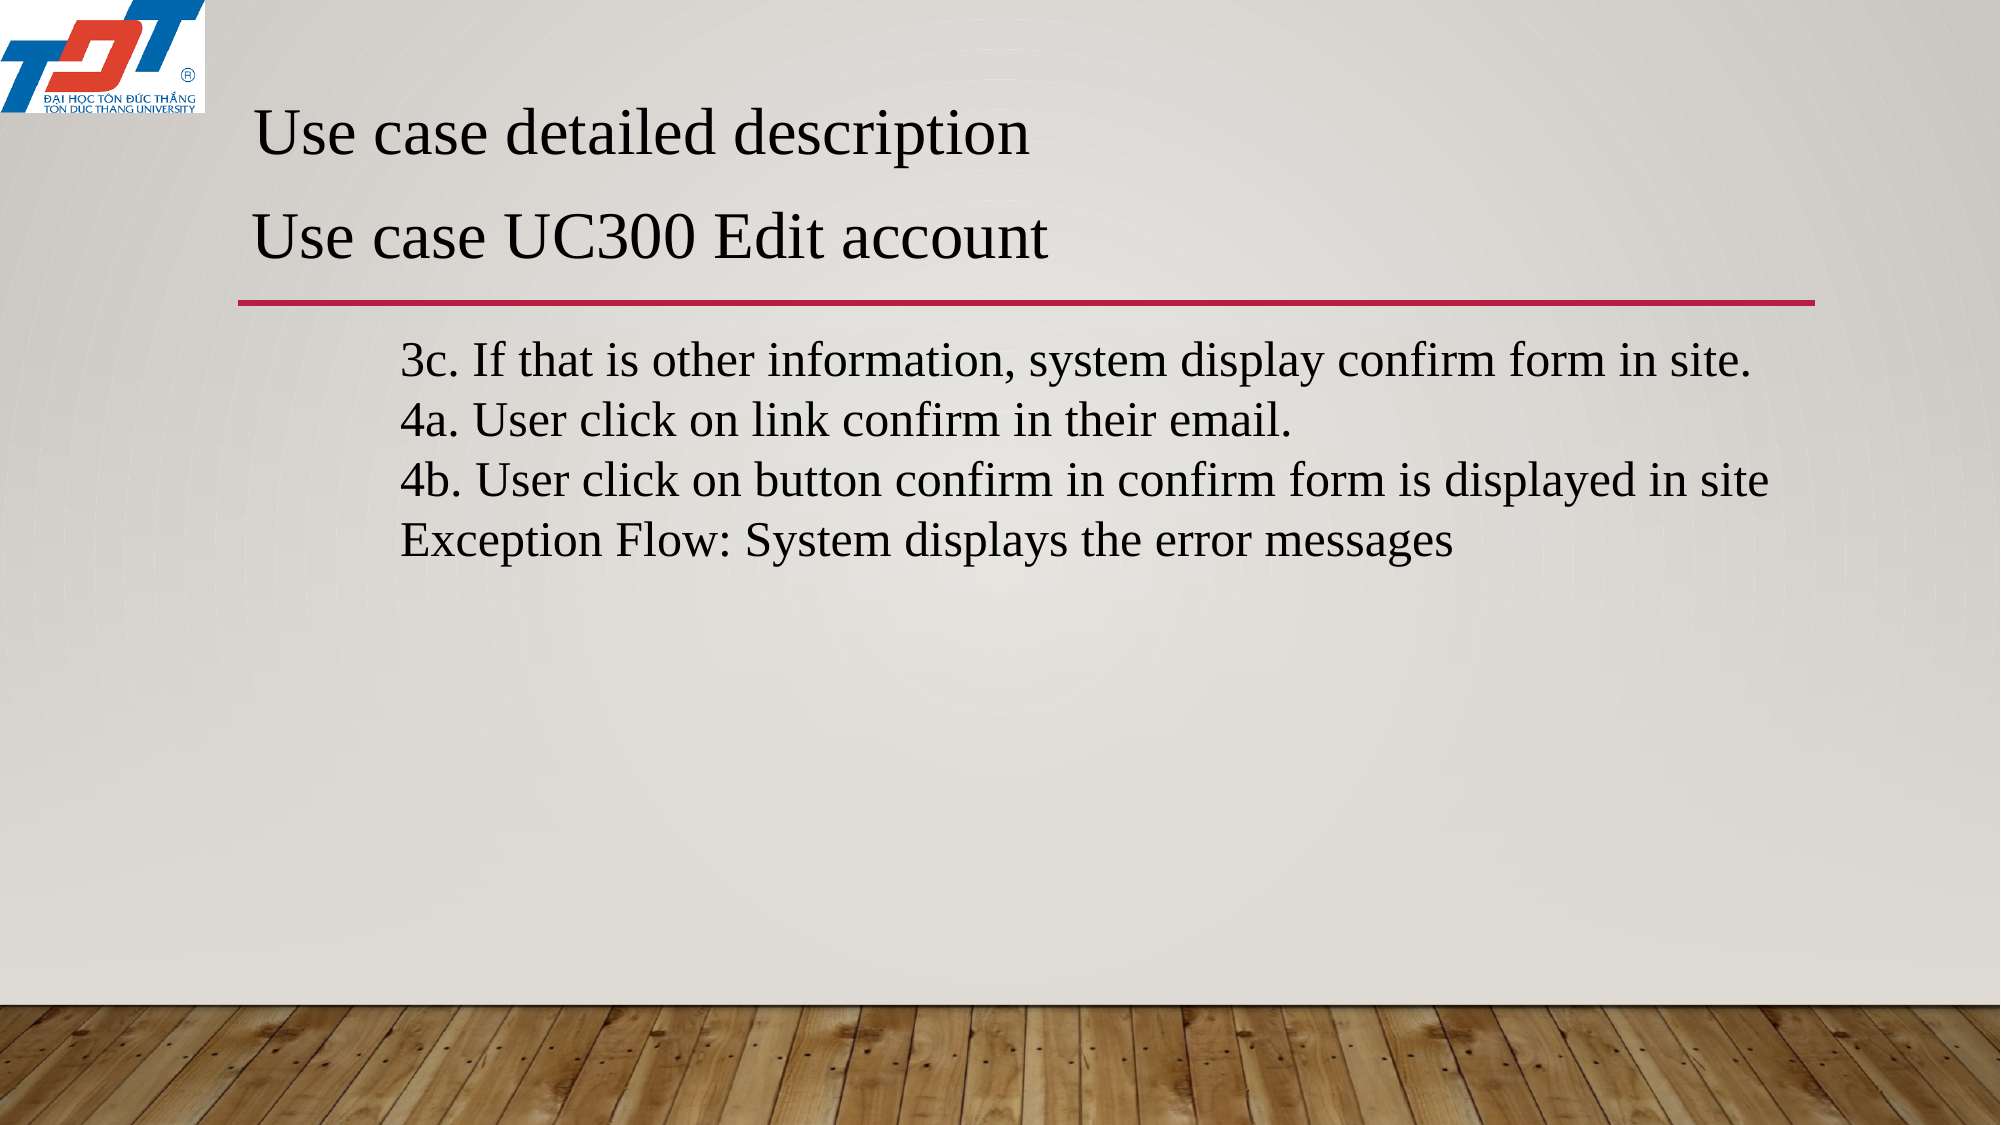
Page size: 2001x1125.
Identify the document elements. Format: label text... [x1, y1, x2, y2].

text_box Use case detailed description [238, 80, 1047, 176]
picture [0, 1005, 2000, 1125]
text_box Use case UC300 Edit account [236, 184, 1066, 279]
text_box 3c. If that is other information, system display confirm form in site. 4a. User click on link confirm in their email. 4b. User click on button confirm in confirm form is displayed in site Exception Flow: System displays the error messages [235, 318, 1822, 574]
picture [0, 0, 205, 114]
